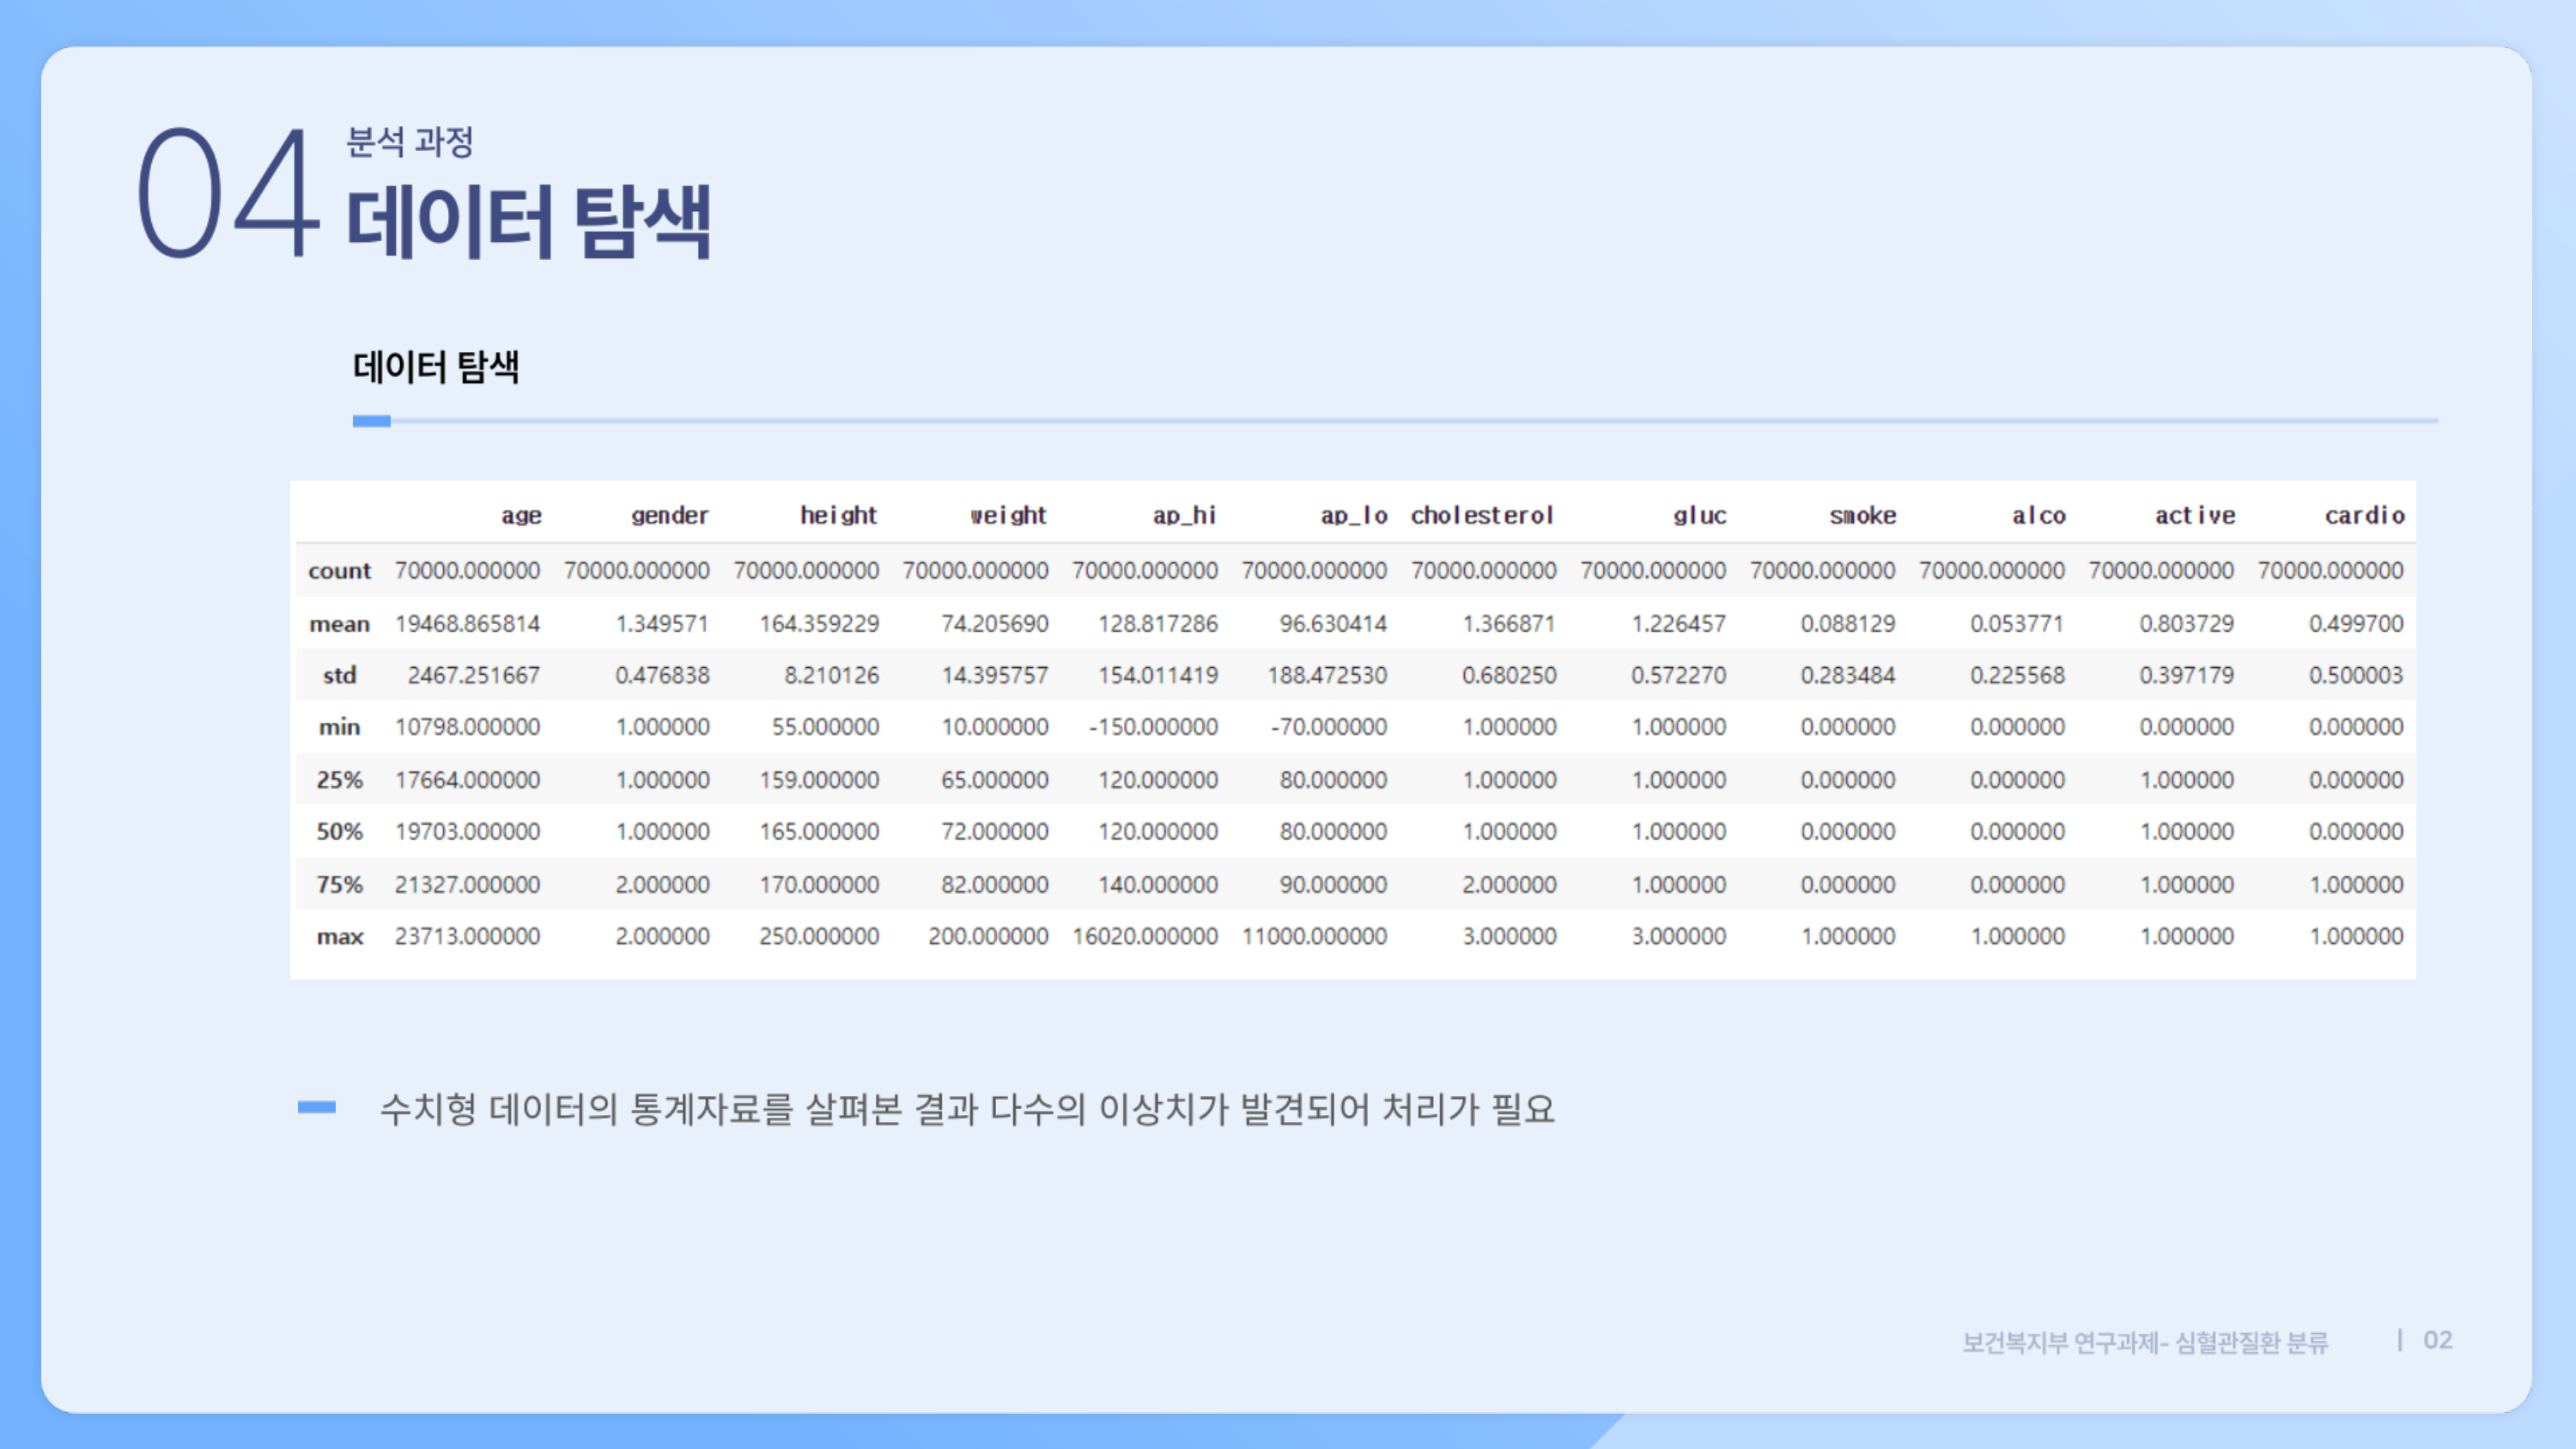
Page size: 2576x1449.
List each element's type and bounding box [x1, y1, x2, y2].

text_box [41, 45, 2532, 1414]
picture [106, 43, 750, 403]
text_box [289, 480, 2416, 979]
text_box [353, 399, 392, 444]
text_box [395, 411, 2439, 431]
picture [1958, 1319, 2343, 1370]
text_box [0, 0, 2576, 1449]
picture [374, 1079, 1573, 1151]
picture [2379, 1320, 2464, 1363]
text_box [298, 1084, 336, 1130]
